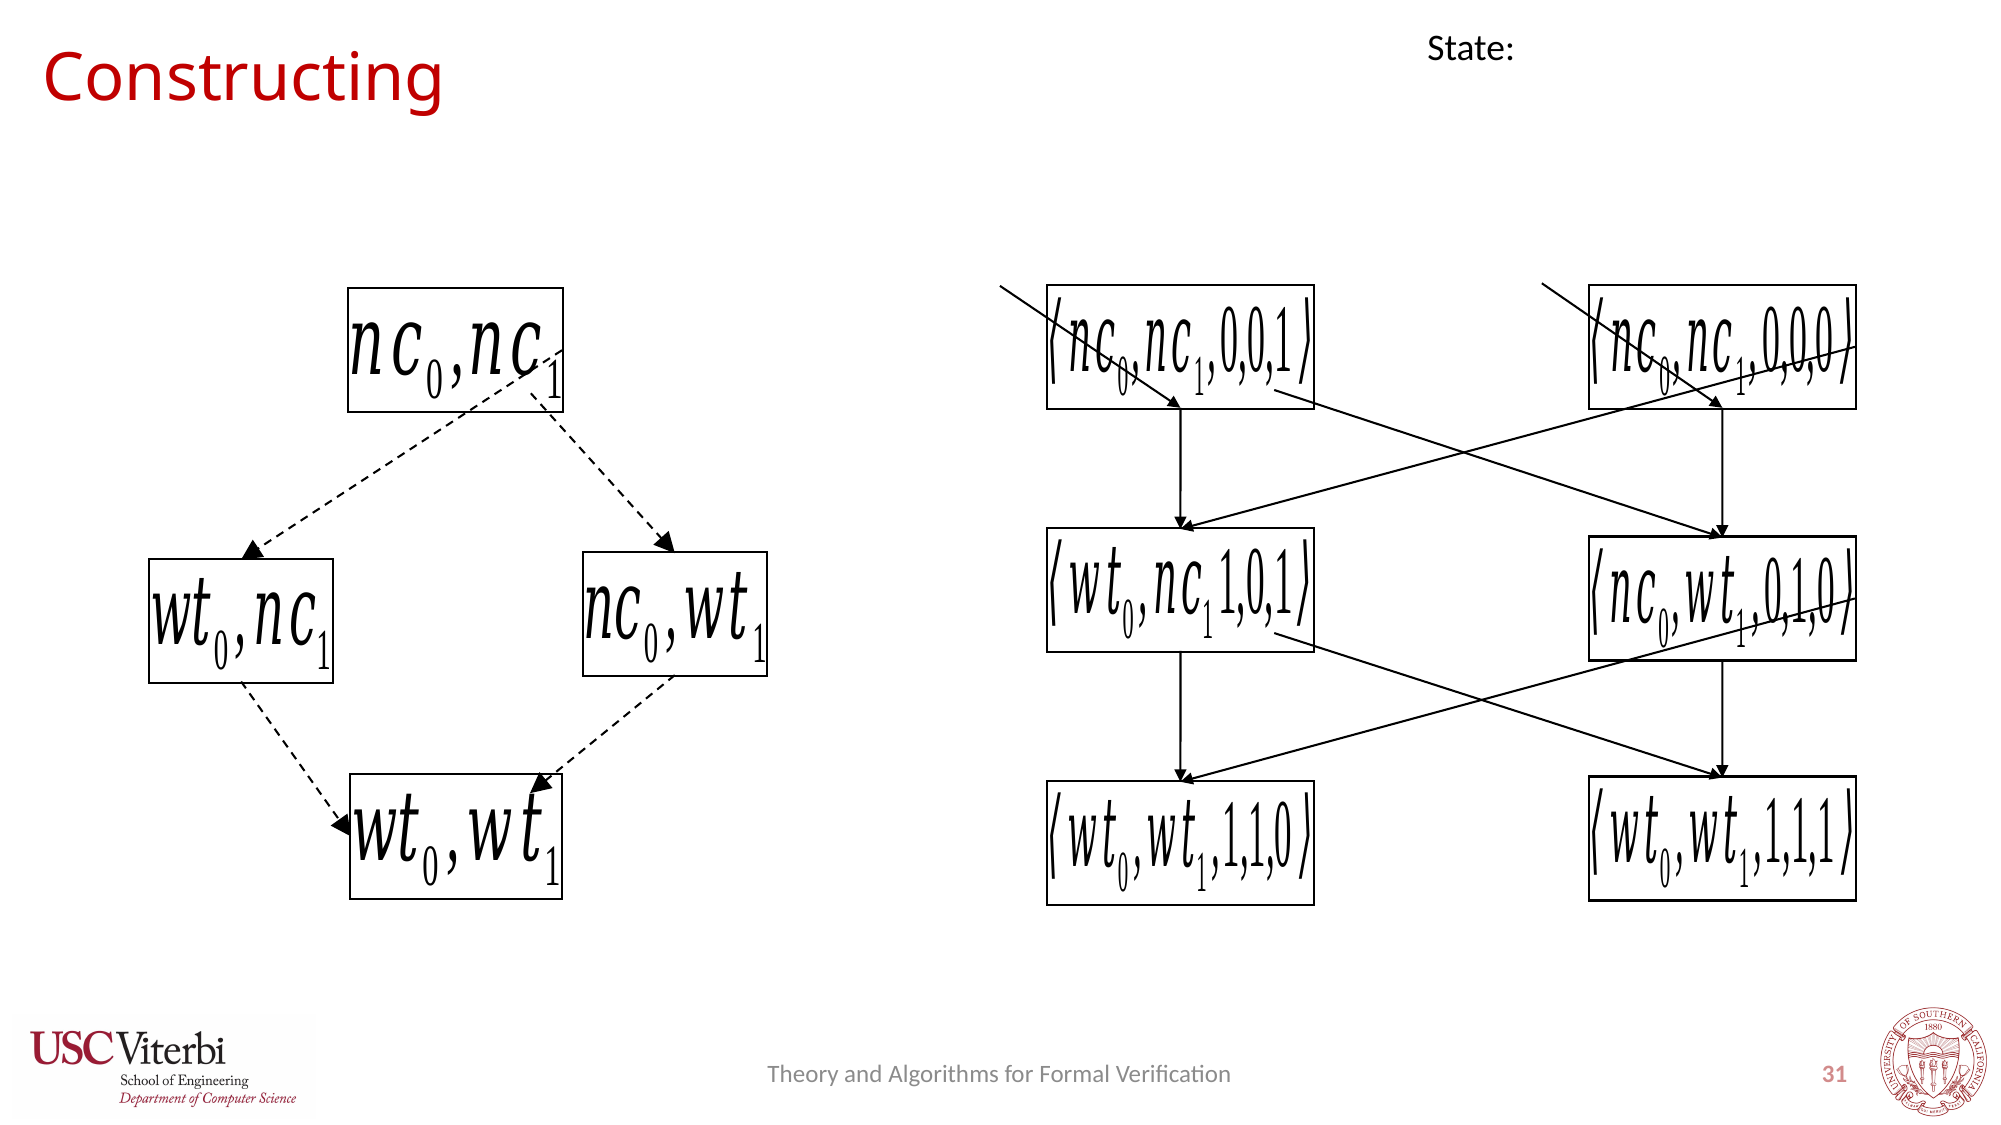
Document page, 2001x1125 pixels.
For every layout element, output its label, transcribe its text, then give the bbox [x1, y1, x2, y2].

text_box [1541, 283, 1590, 347]
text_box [1180, 641, 1629, 782]
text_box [999, 285, 1048, 347]
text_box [1274, 389, 1723, 538]
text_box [1274, 632, 1723, 778]
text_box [1180, 389, 1629, 529]
slide_number 31 [1684, 1042, 1863, 1103]
picture [1879, 1002, 1988, 1119]
footer Theory and Algorithms for Formal Verification [662, 1042, 1338, 1103]
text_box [241, 393, 380, 560]
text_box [241, 681, 382, 794]
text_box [529, 675, 675, 794]
picture [12, 1014, 316, 1119]
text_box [530, 393, 675, 554]
